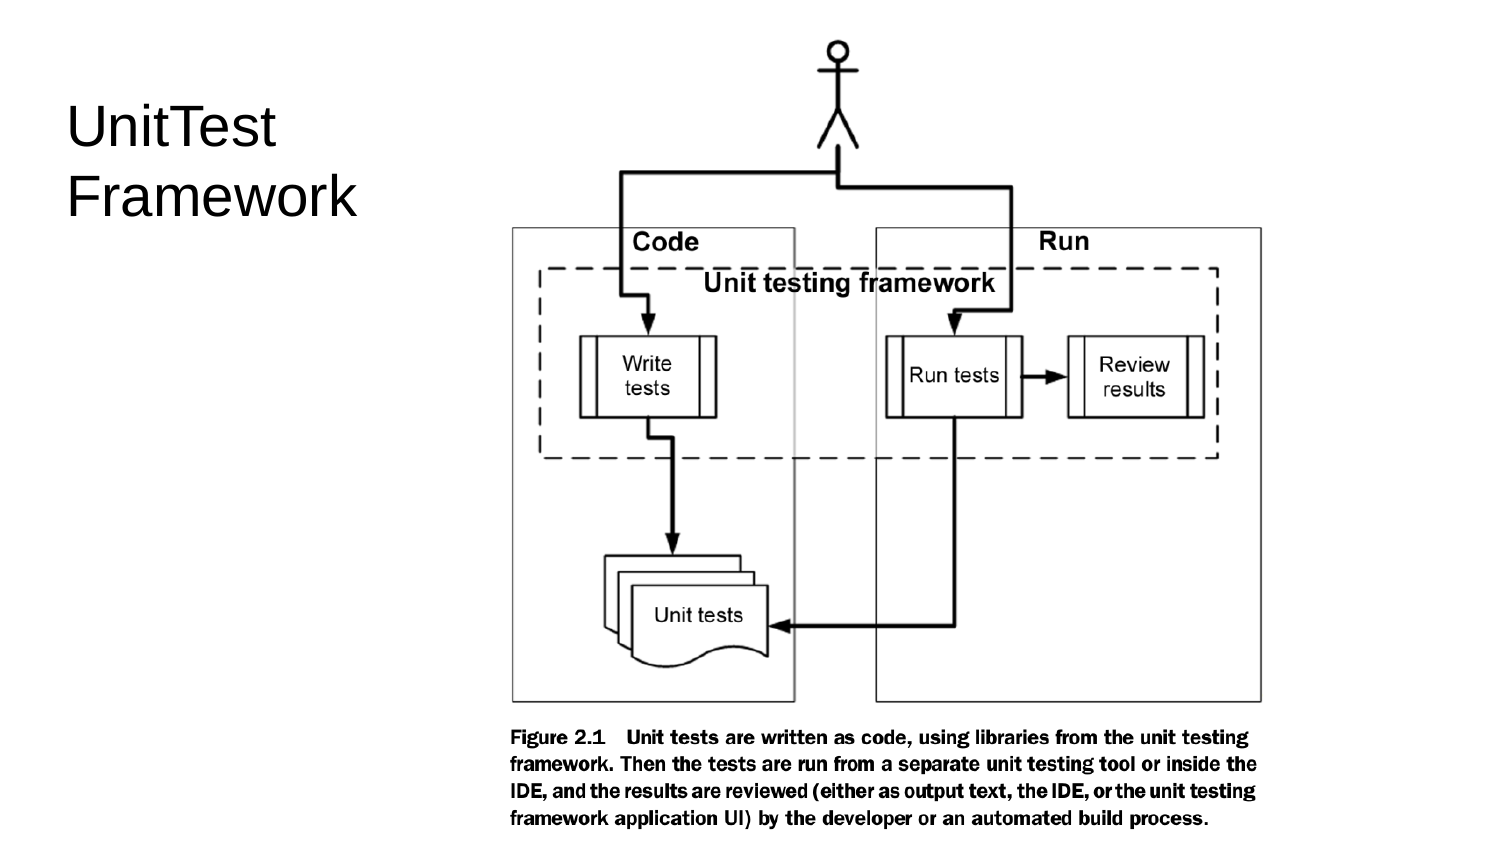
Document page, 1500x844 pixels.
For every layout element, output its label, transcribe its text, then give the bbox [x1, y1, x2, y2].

picture [319, 13, 1484, 844]
title UnitTest Framework [51, 72, 314, 167]
